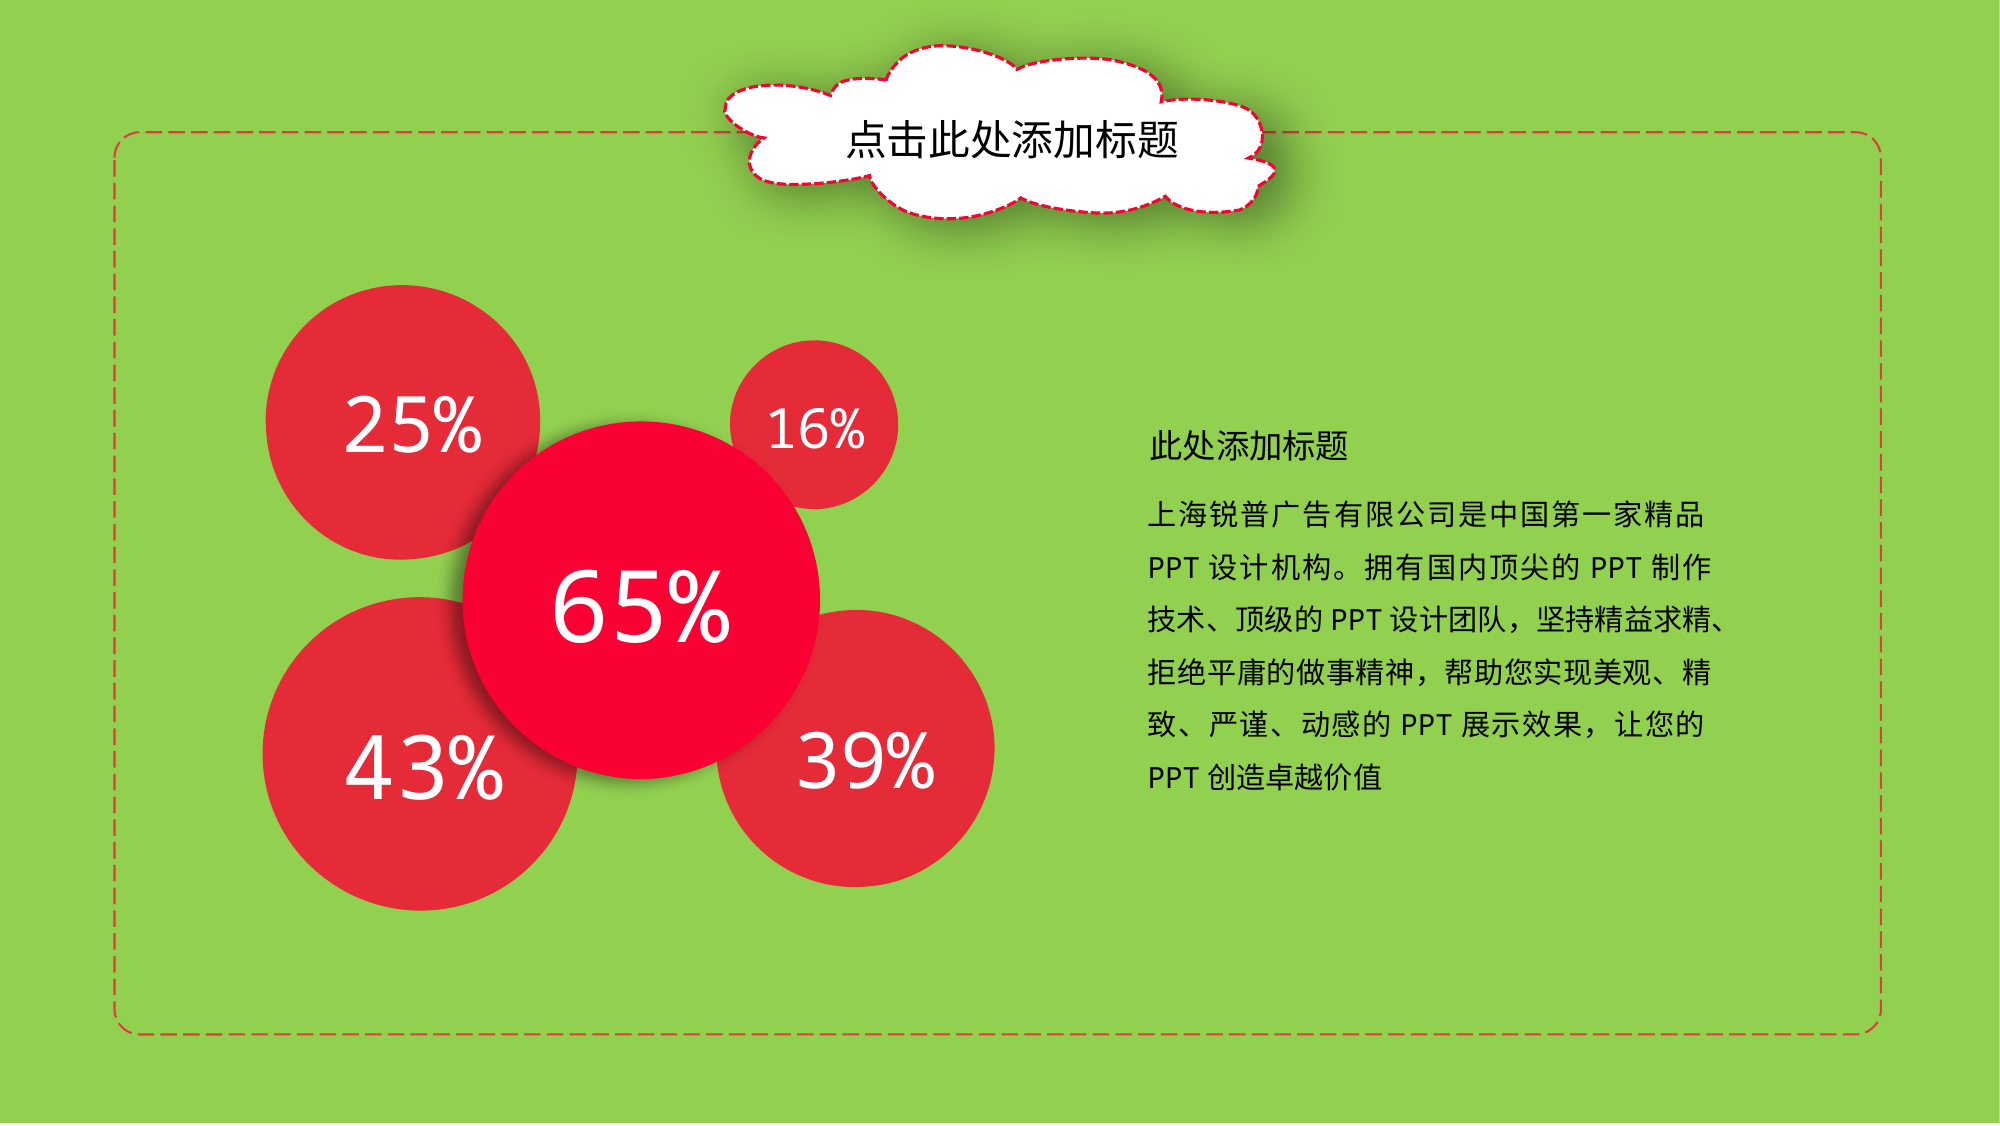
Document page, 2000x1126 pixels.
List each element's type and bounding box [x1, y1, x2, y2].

text_box [527, 455, 1000, 894]
text_box [724, 45, 1275, 219]
text_box [1132, 417, 1727, 806]
text_box [746, 336, 903, 455]
text_box [445, 413, 833, 787]
text_box [255, 430, 812, 918]
text_box [258, 279, 746, 738]
